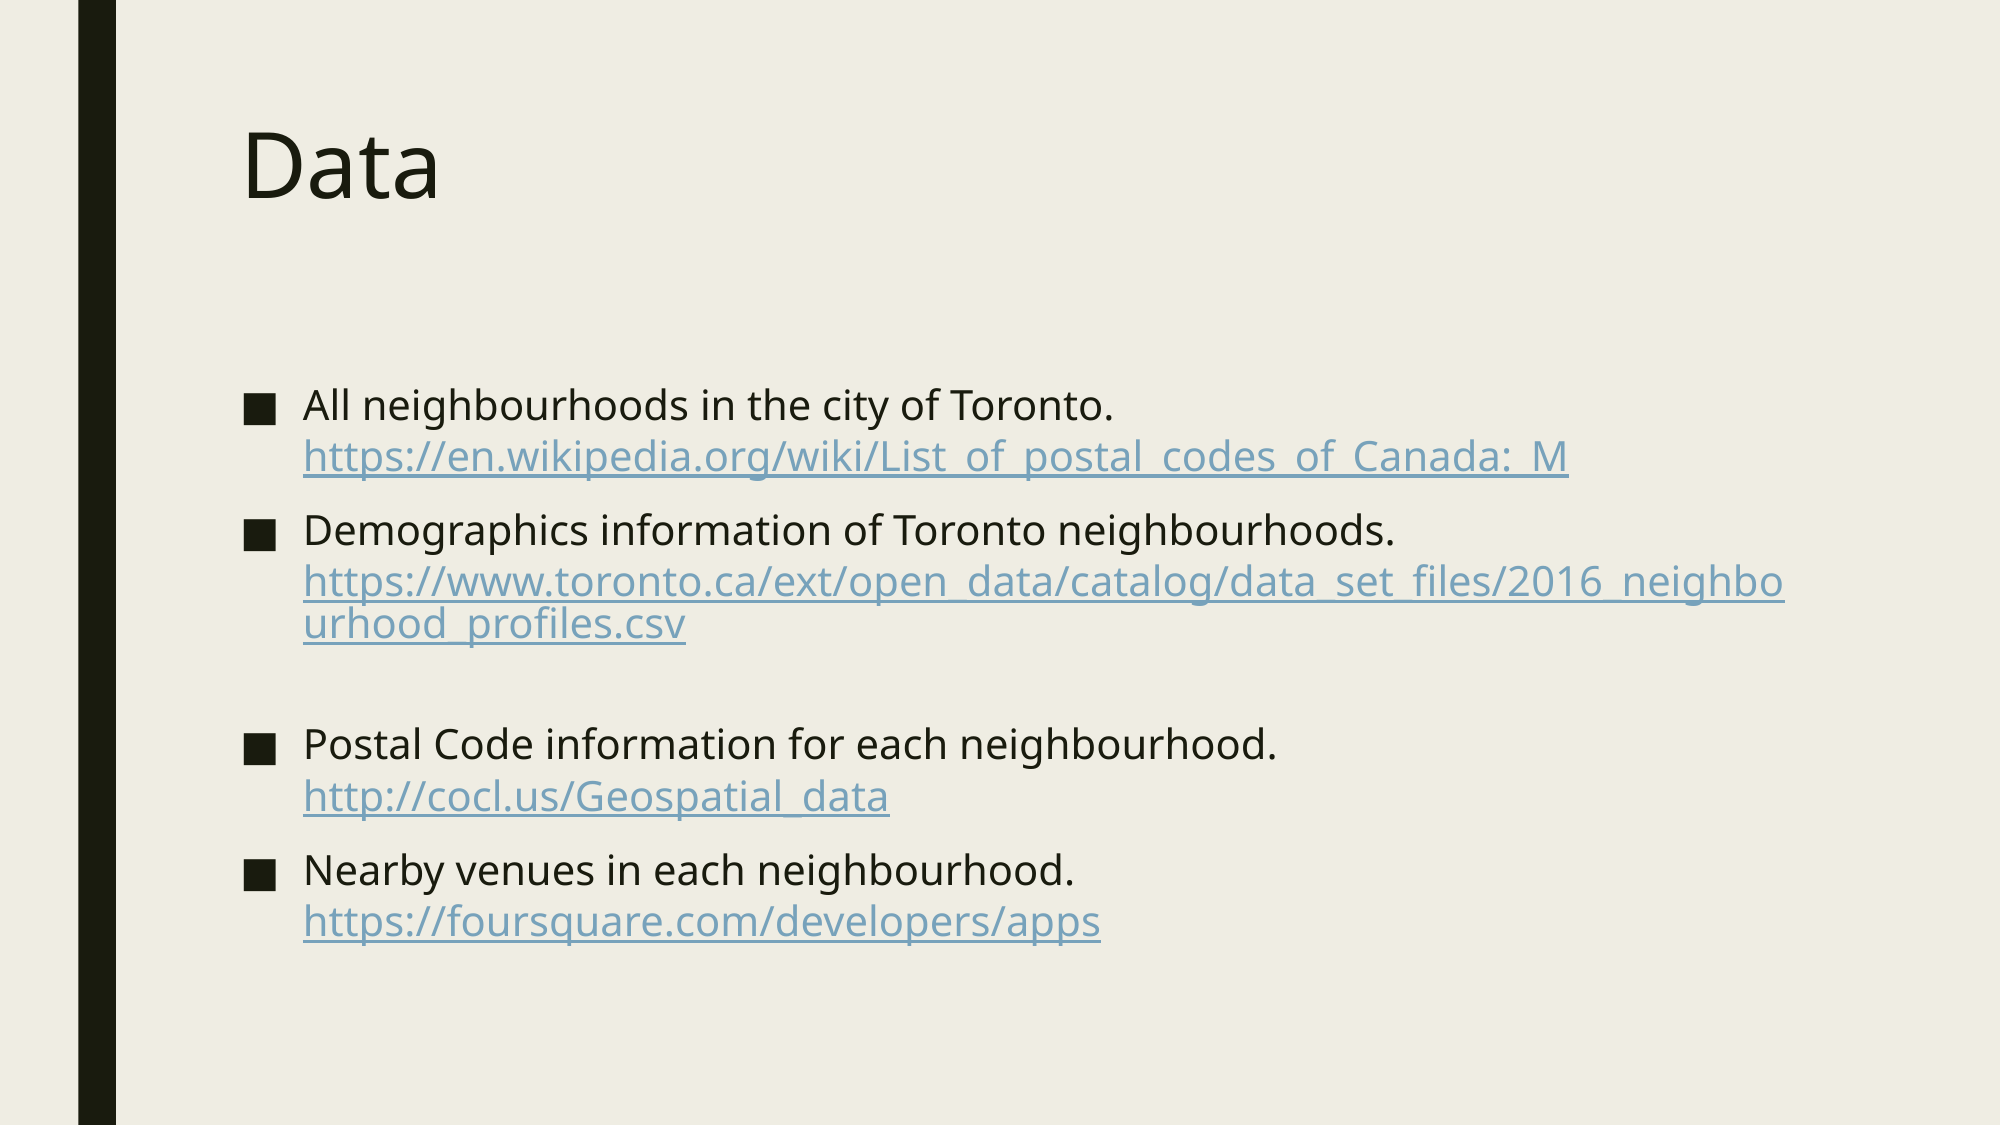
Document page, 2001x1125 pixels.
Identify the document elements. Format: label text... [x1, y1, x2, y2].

list All neighbourhoods in the city of Toronto. https://en.wikipedia.org/wiki/List_of_postal_codes_of_Canada:_M Demographics information of Toronto neighbourhoods. https://www.toronto.ca/ext/open_data/catalog/data_set_files/2016_neighbourhood_profiles.csv Postal Code information for each neighbourhood. http://cocl.us/Geospatial_data Nearby venues in each neighbourhood. https://foursquare.com/developers/apps [225, 375, 1800, 963]
title Data [225, 112, 1800, 357]
